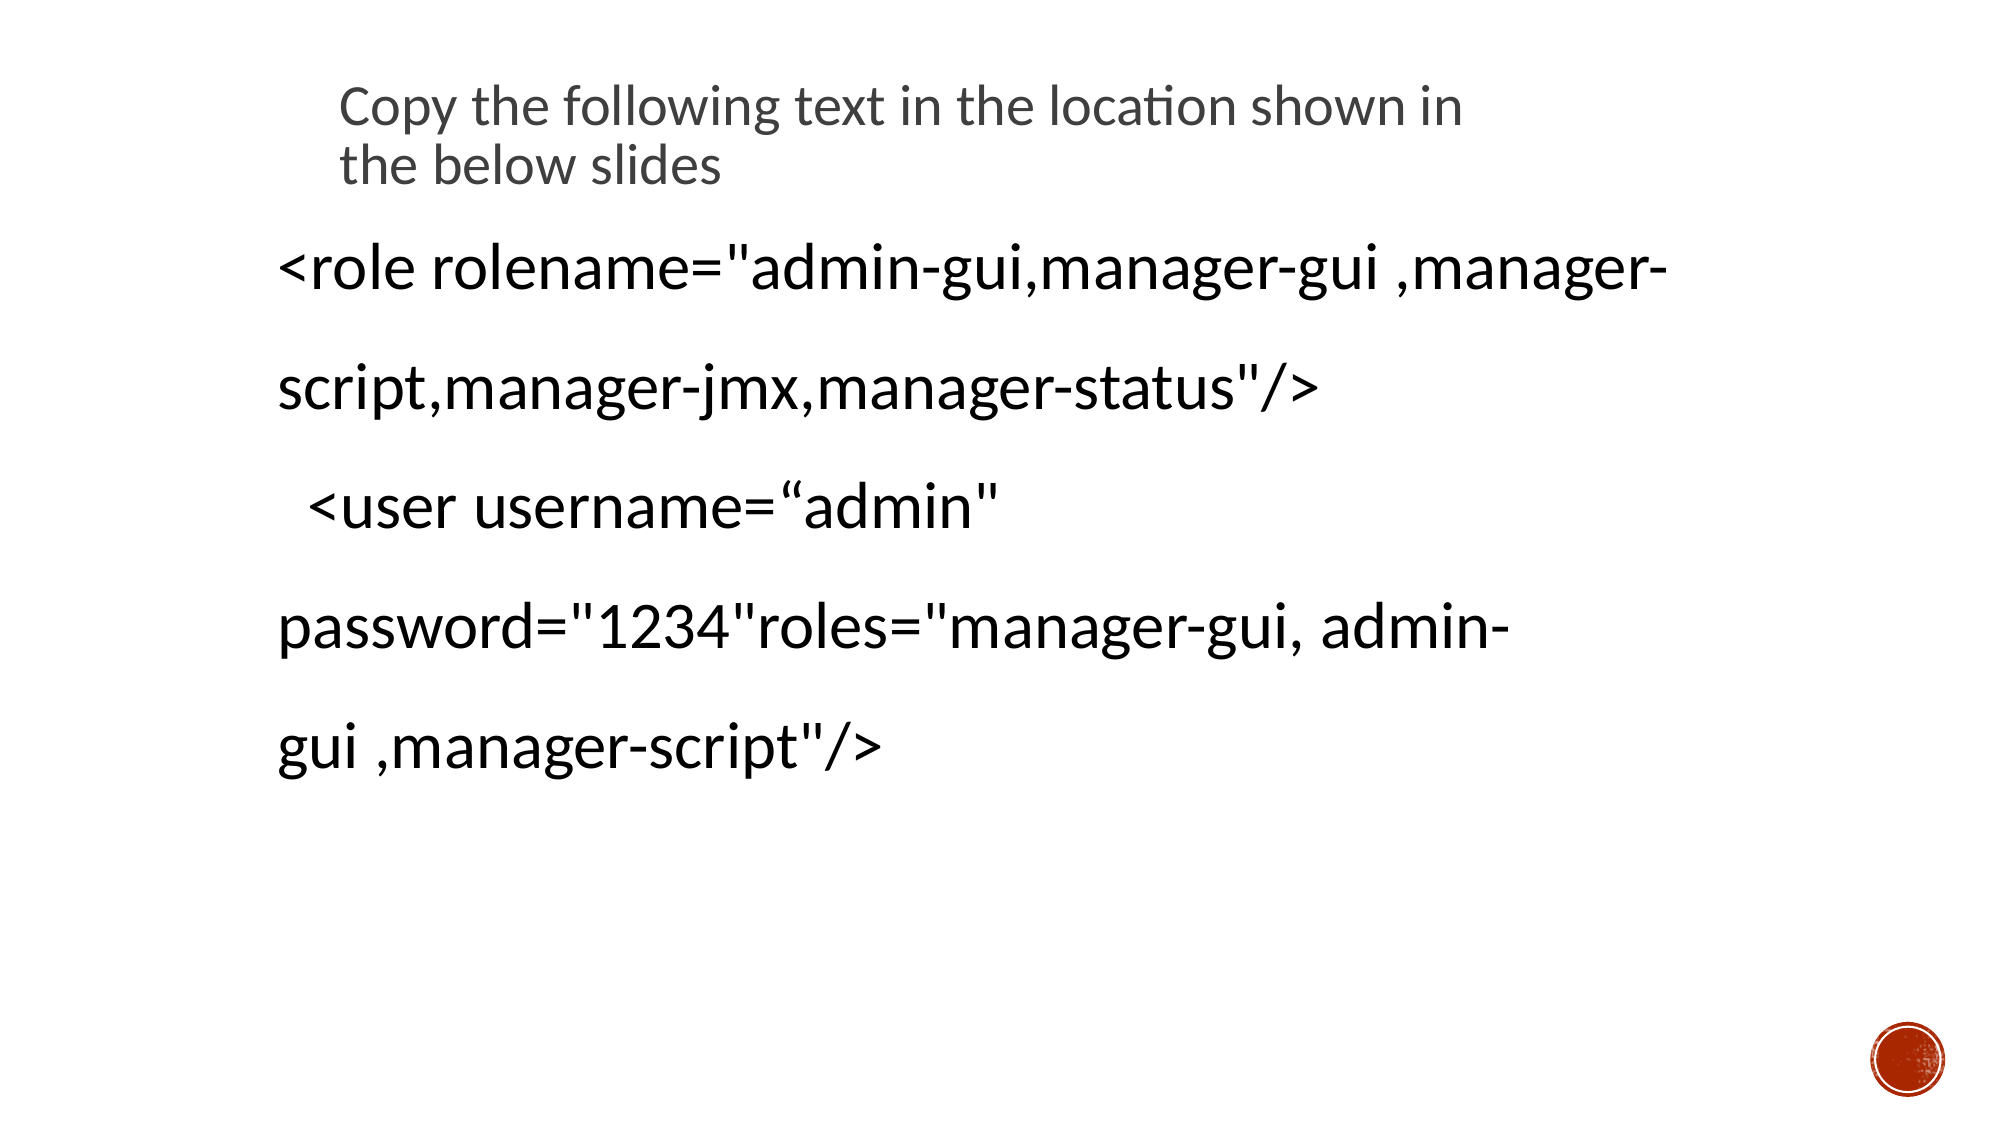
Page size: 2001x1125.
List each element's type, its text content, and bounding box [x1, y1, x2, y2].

text_box Copy the following text in the location shown in the below slides [324, 0, 1563, 238]
picture [1870, 1021, 1946, 1097]
text_box <role rolename="admin-gui,manager-gui ,manager-script,manager-jmx,manager-status"/> <user username=“admin" password="1234"roles="manager-gui, admin-gui ,manager-script"/> [262, 174, 1841, 790]
